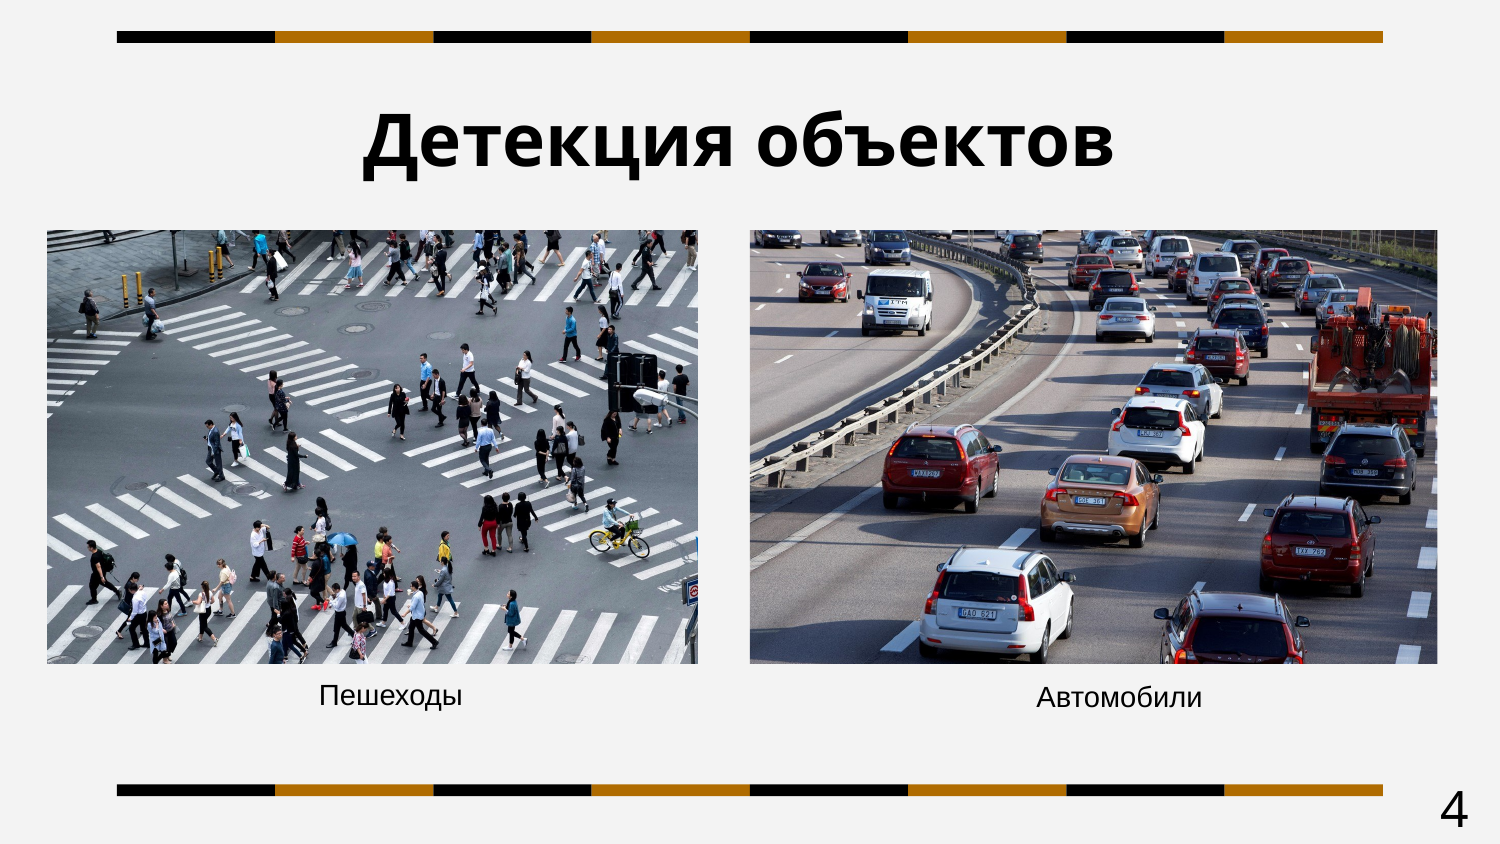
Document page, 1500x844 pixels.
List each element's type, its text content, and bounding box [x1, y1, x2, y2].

text_box Пешеходы [304, 672, 478, 719]
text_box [116, 30, 1384, 44]
picture [749, 229, 1438, 664]
text_box 4 [1425, 770, 1484, 844]
title Детекция объектов [116, 78, 1383, 173]
picture [47, 229, 699, 664]
text_box Автомобили [1021, 672, 1218, 721]
